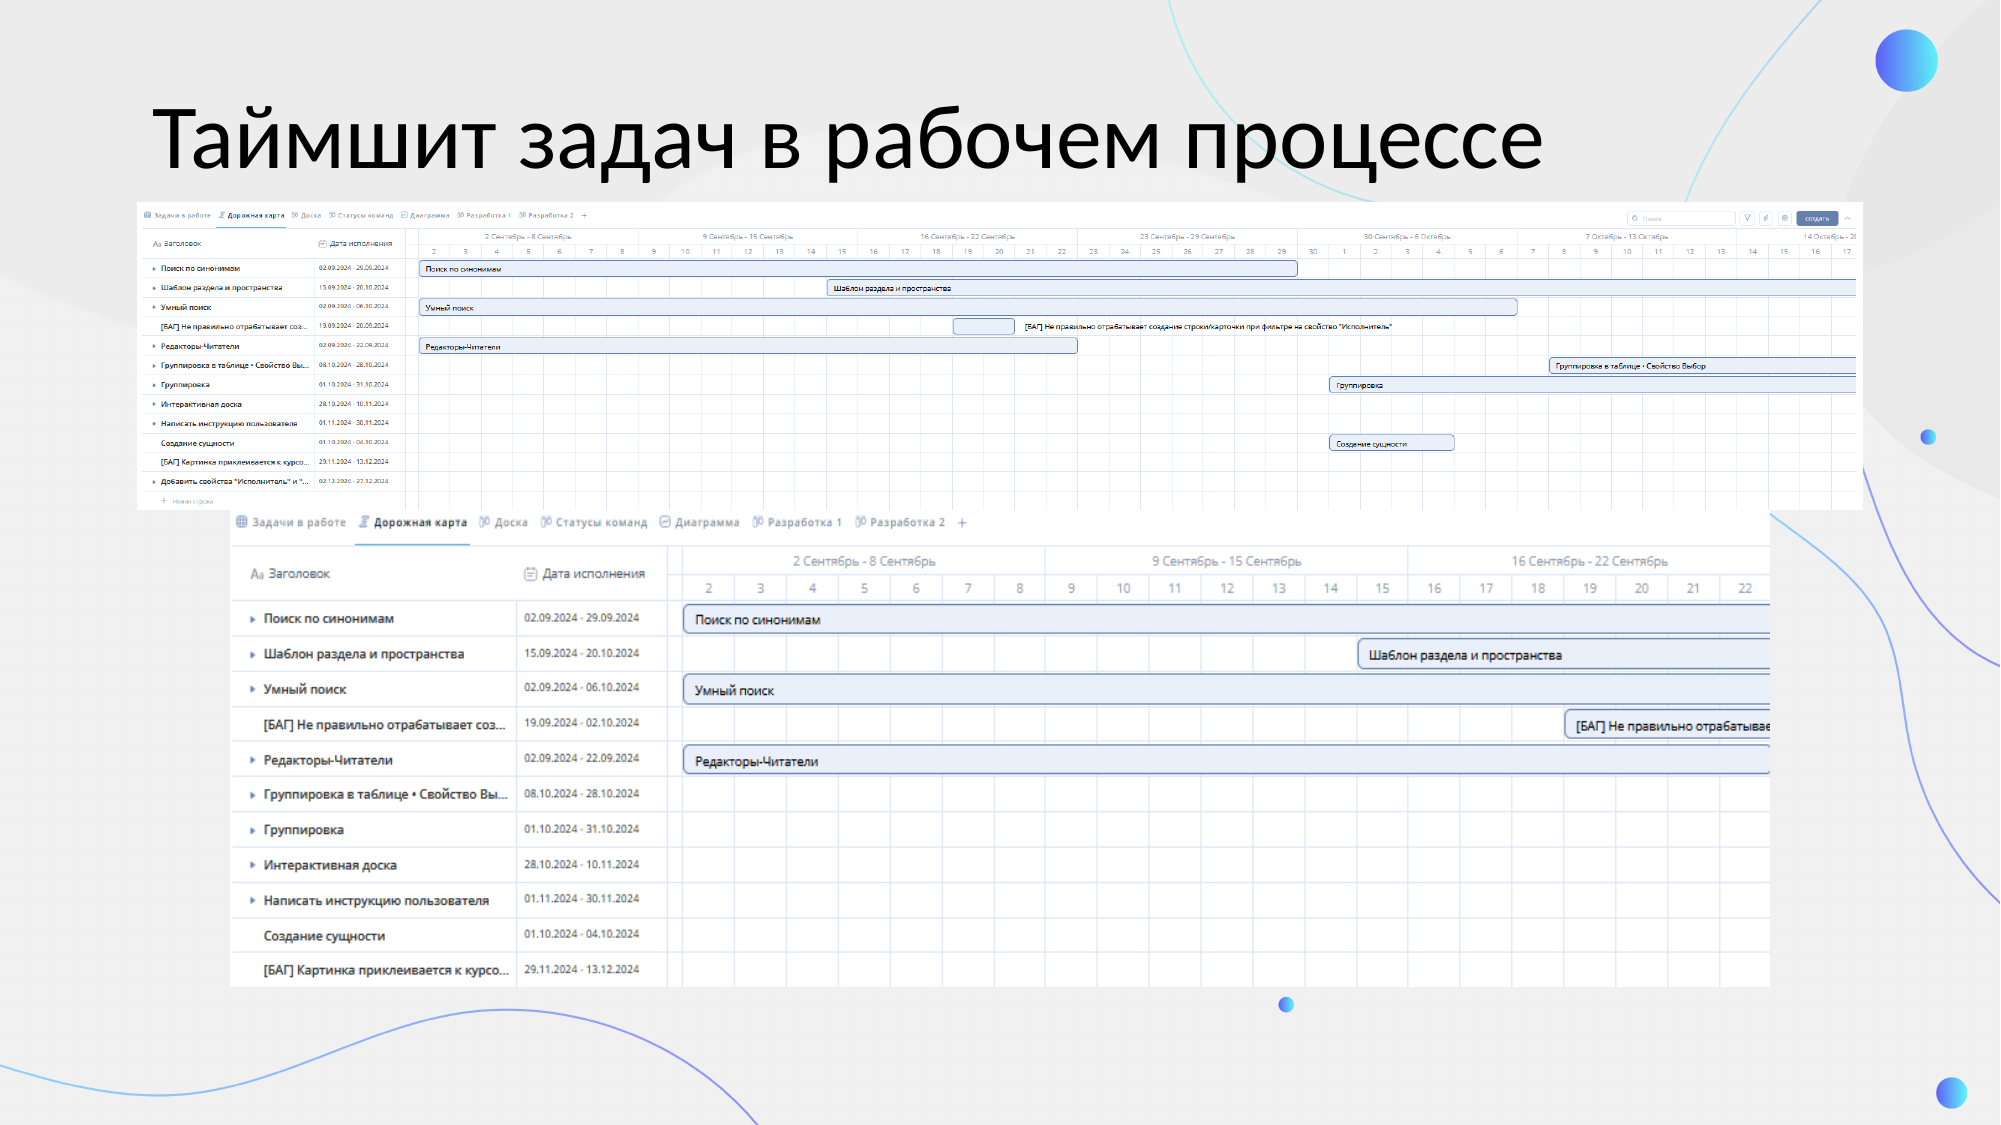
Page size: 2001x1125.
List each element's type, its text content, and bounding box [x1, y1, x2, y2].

picture [0, 0, 2000, 1125]
title Таймшит задач в рабочем процессе [137, 74, 1863, 202]
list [137, 202, 1863, 511]
